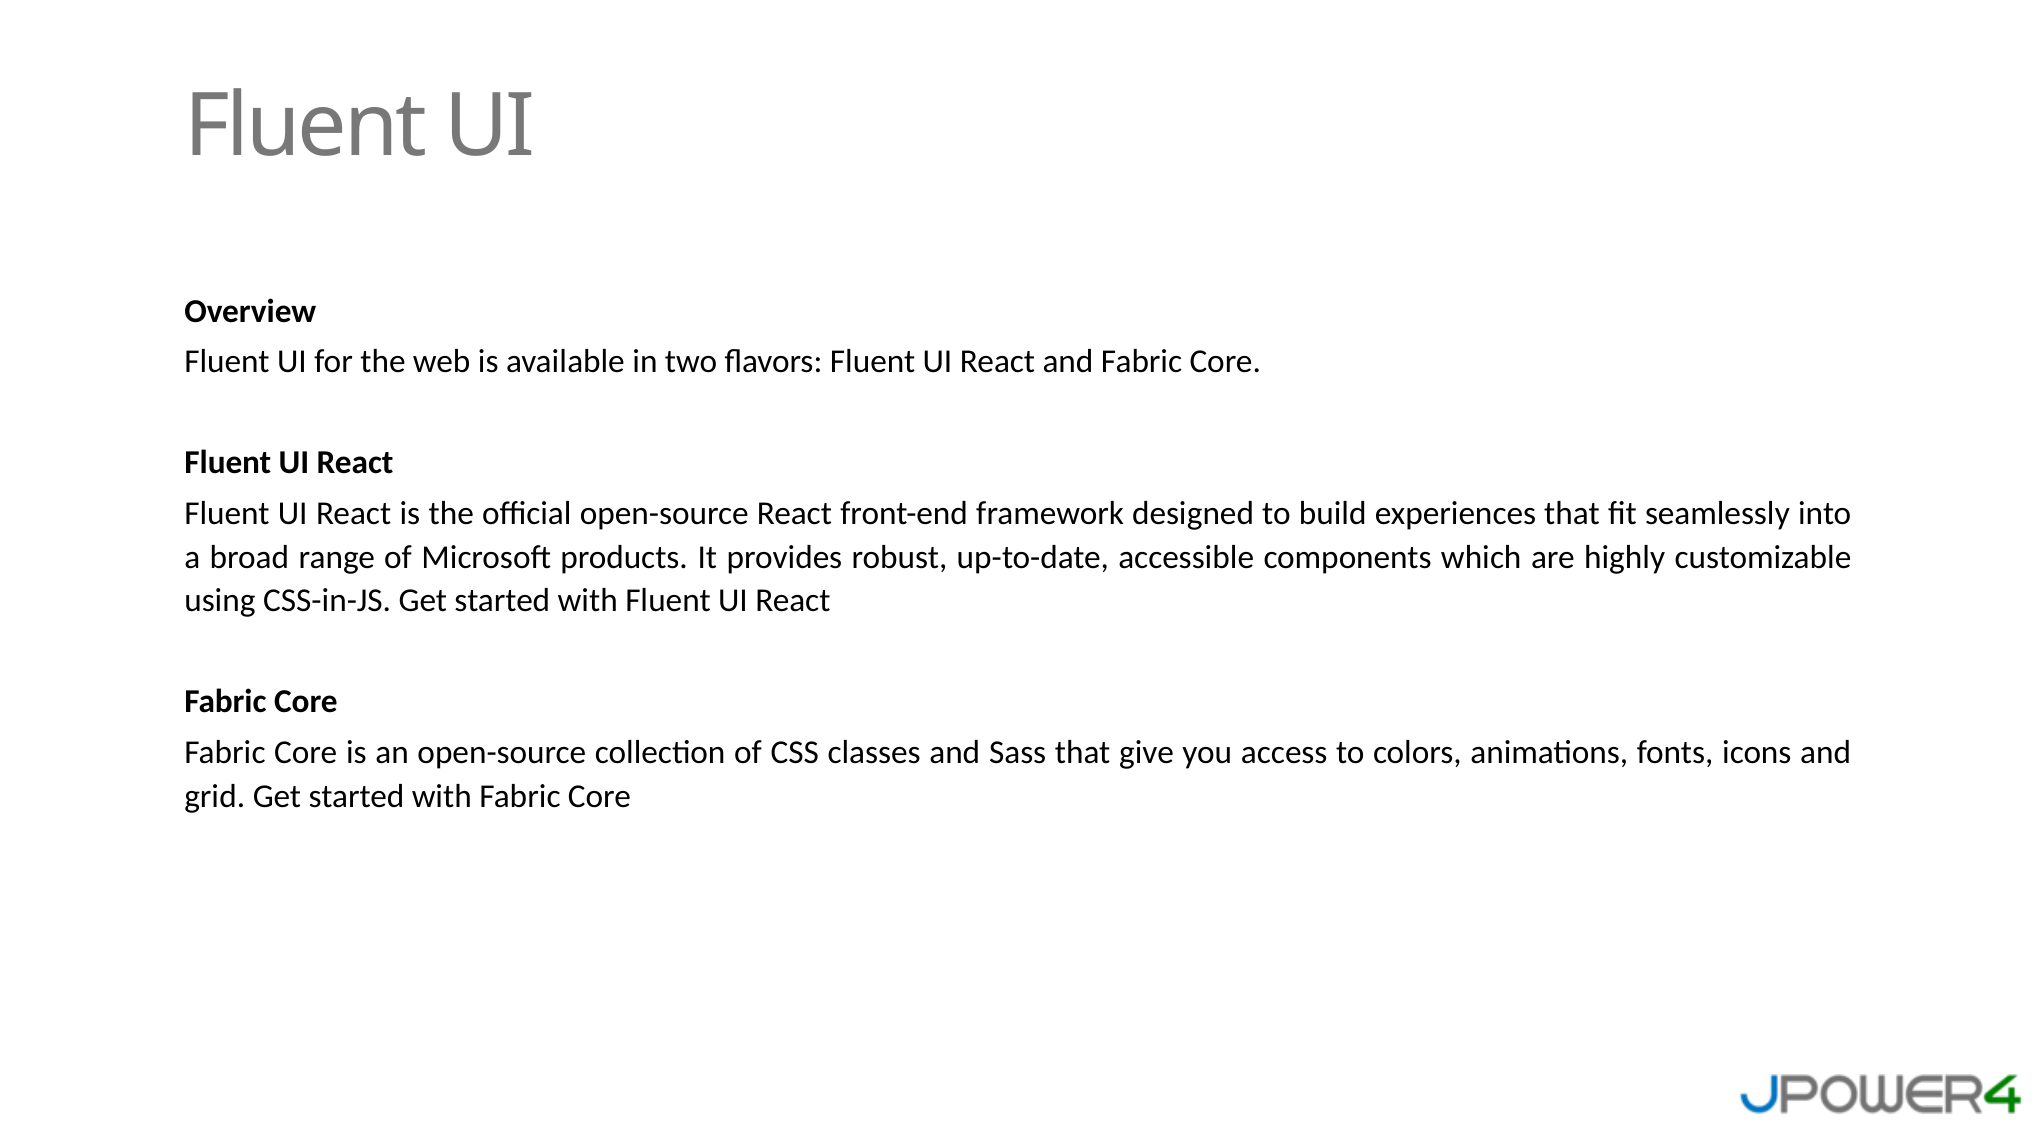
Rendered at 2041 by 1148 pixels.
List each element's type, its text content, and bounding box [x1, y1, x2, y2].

picture [1735, 1073, 2026, 1119]
title Fluent UI [160, 0, 1760, 190]
list Overview Fluent UI for the web is available in two flavors: Fluent UI React and Fabric Core. Fluent UI React Fluent UI React is the official open-source React front-end framework designed to build experiences that fit seamlessly into a broad range of Microsoft products. It provides robust, up-to-date, accessible components which are highly customizable using CSS-in-JS. Get started with Fluent UI React Fabric Core Fabric Core is an open-source collection of CSS classes and Sass that give you access to colors, animations, fonts, icons and grid. Get started with Fabric Core [160, 270, 1879, 998]
